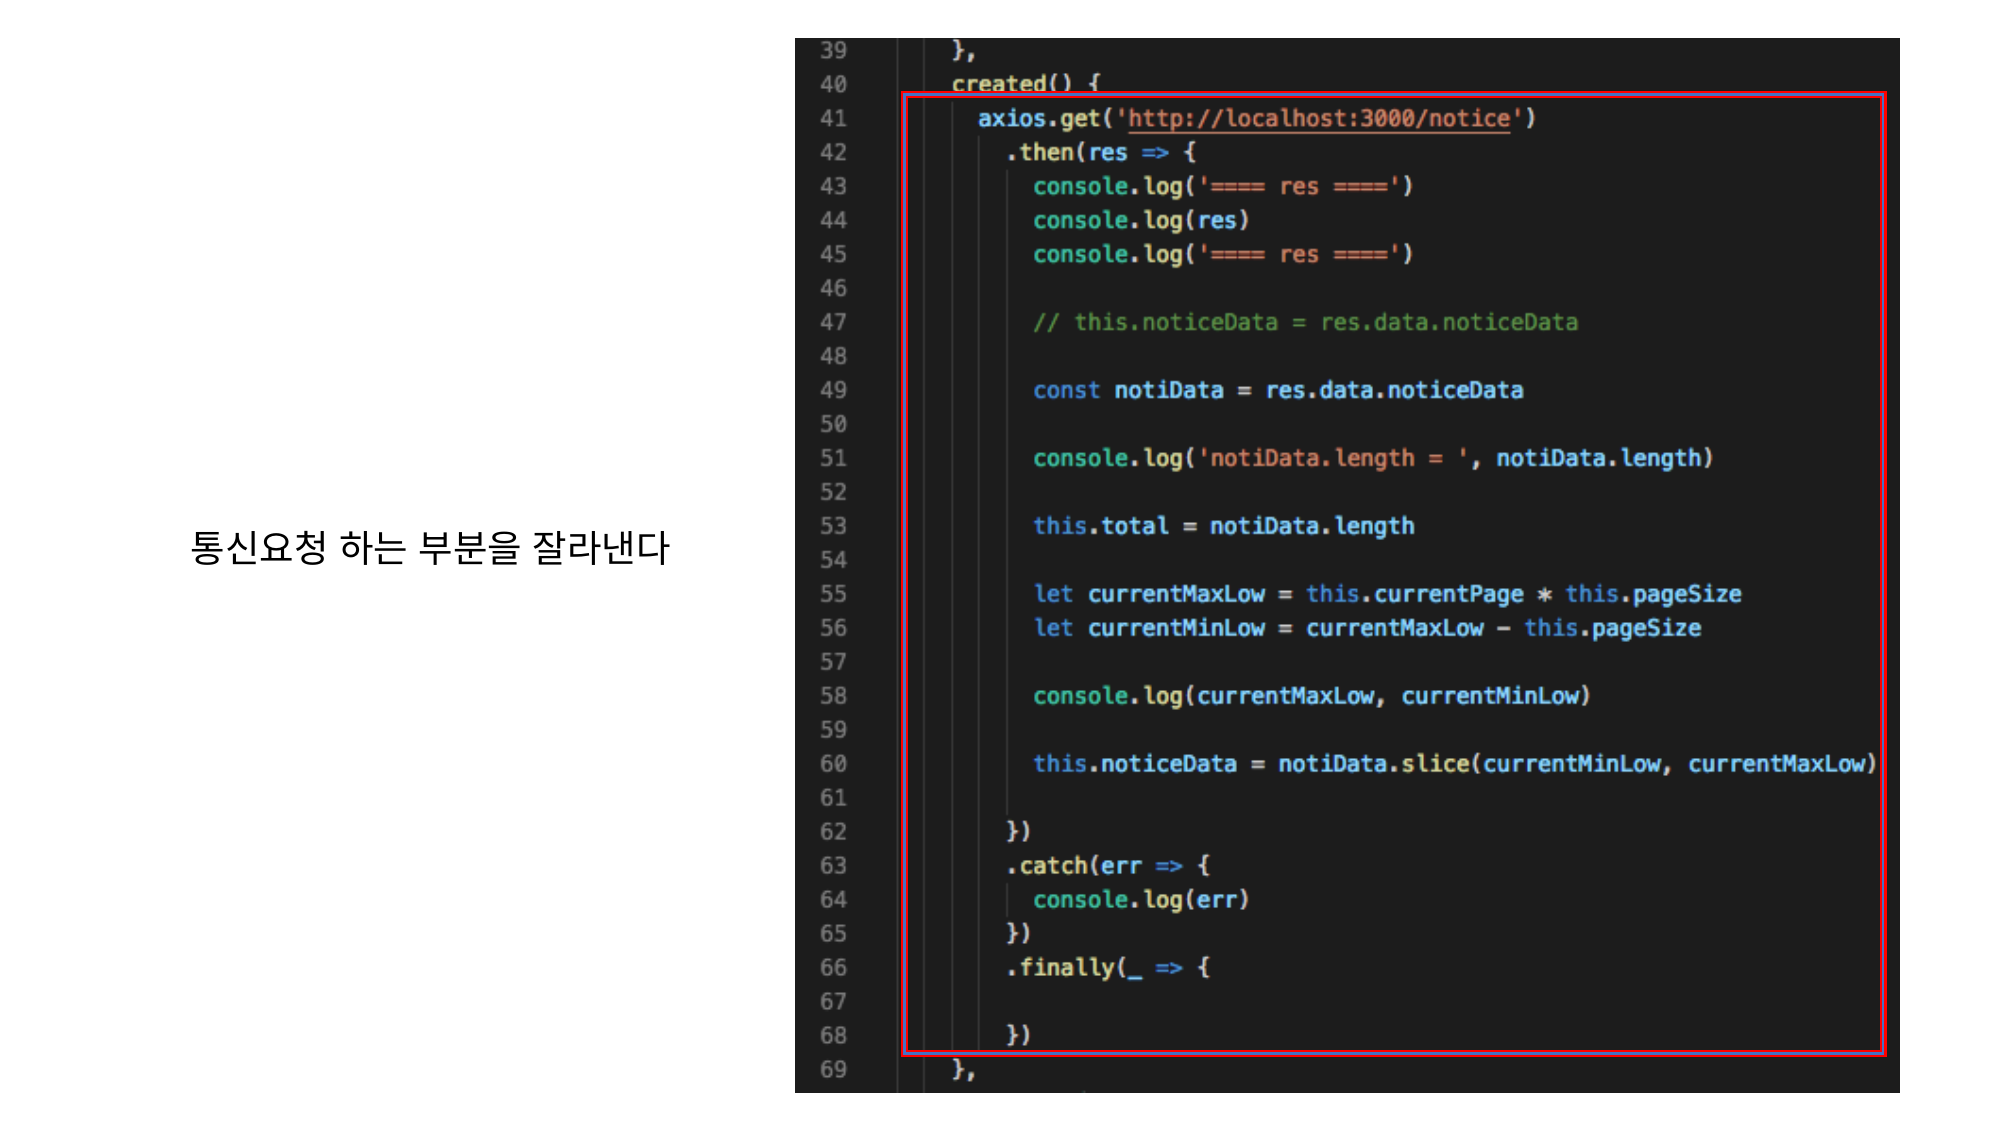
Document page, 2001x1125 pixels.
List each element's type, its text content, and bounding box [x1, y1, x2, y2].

picture [795, 38, 1900, 1093]
text_box 통신요청 하는 부분을 잘라낸다 [176, 518, 686, 578]
